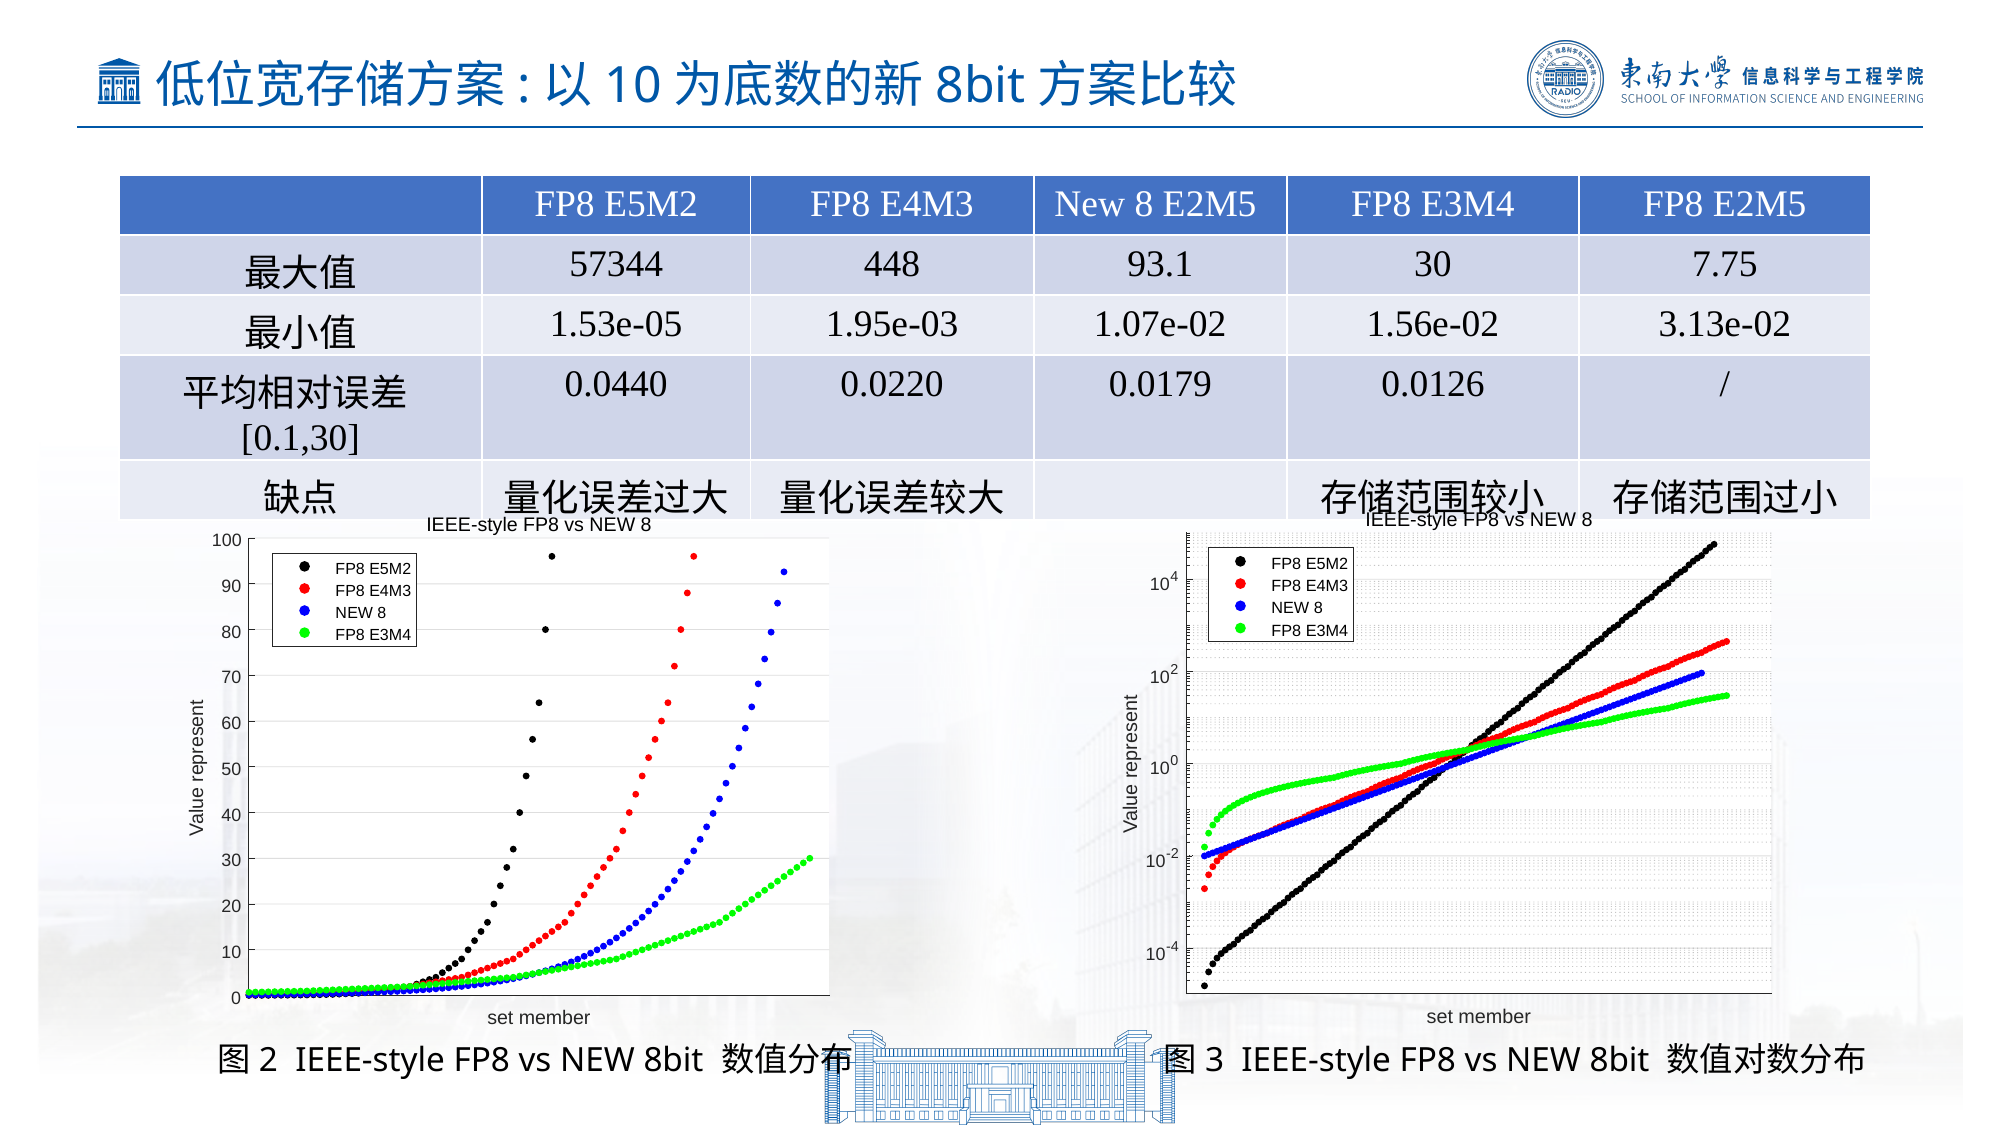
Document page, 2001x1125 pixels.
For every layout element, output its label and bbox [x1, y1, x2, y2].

picture [1088, 490, 1842, 1056]
text_box [37, 143, 1963, 1125]
picture [151, 496, 899, 1057]
text_box [77, 40, 1923, 127]
